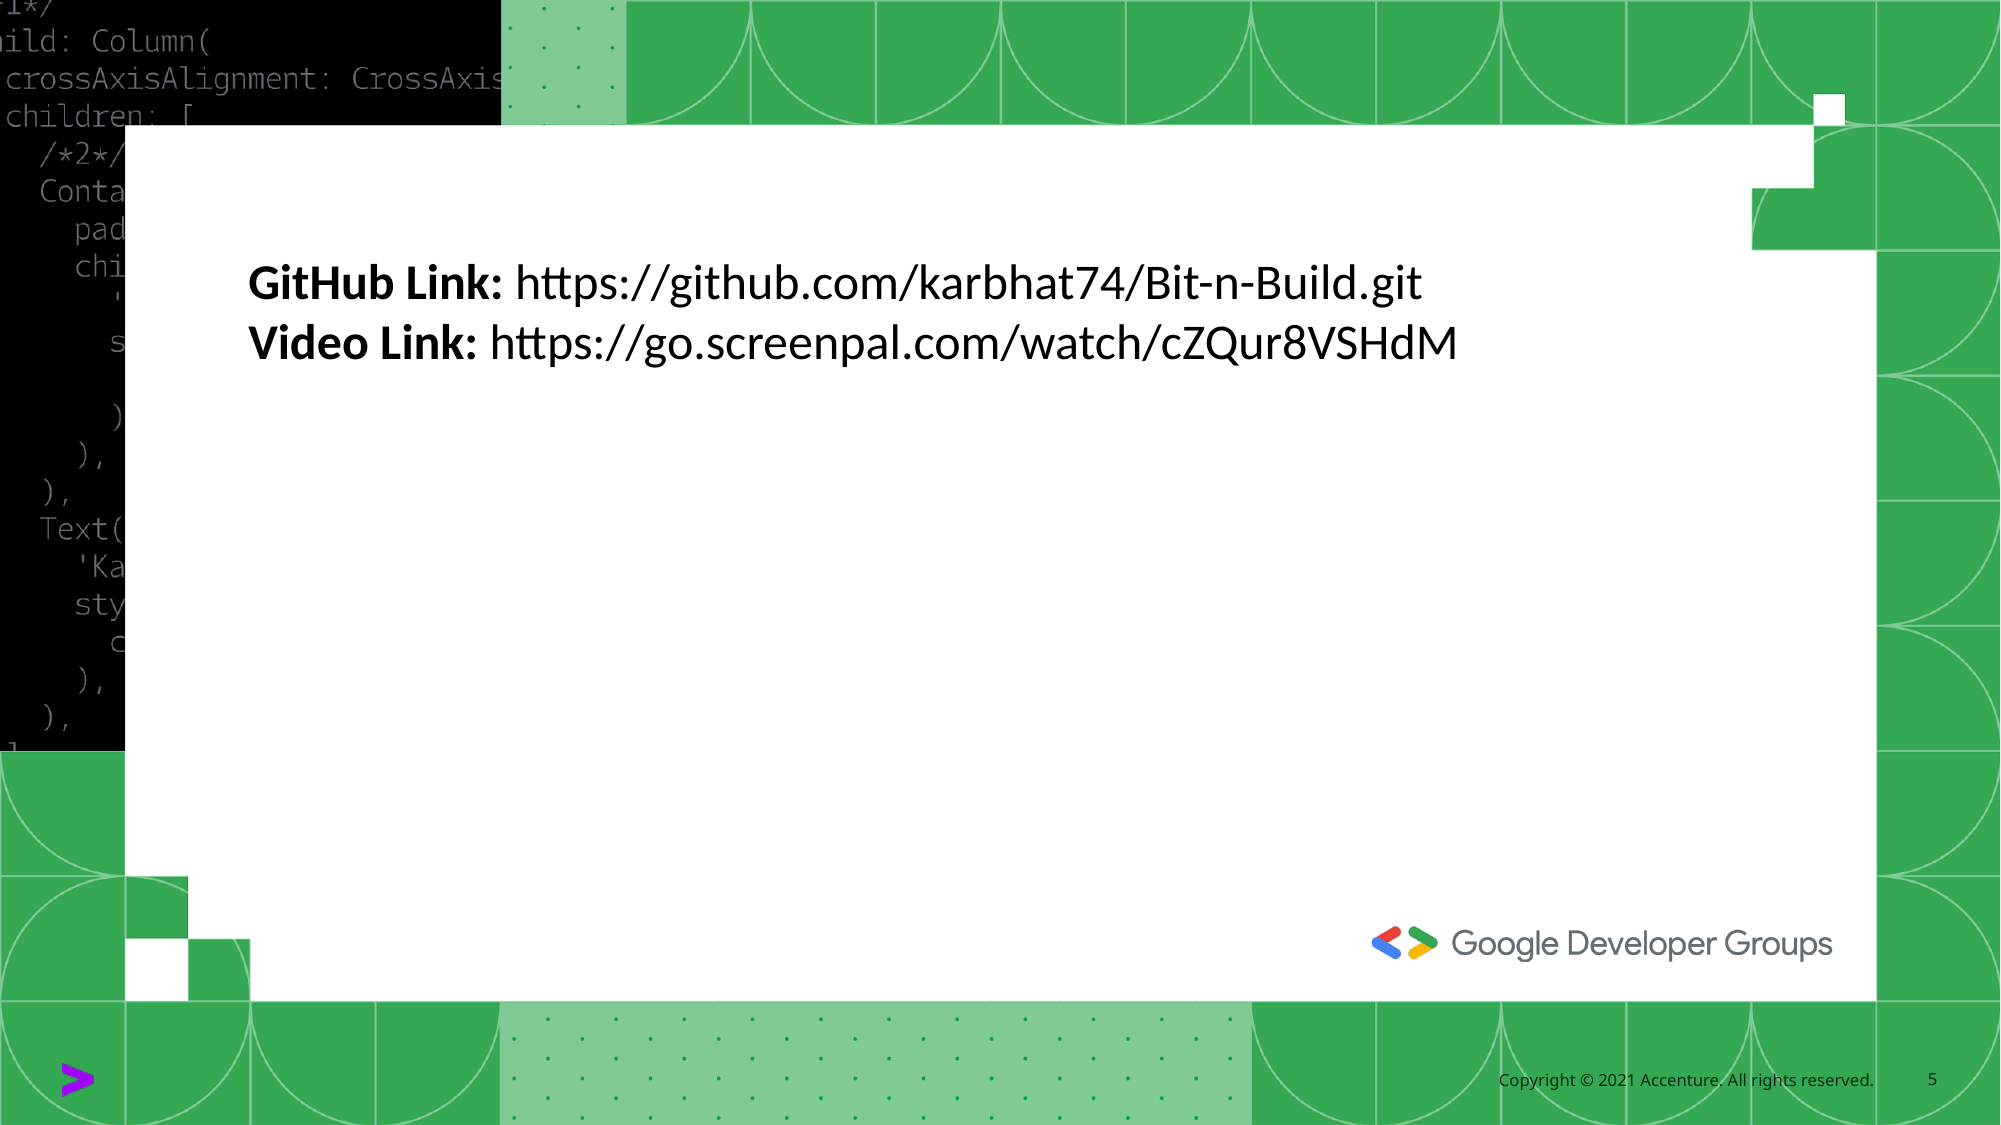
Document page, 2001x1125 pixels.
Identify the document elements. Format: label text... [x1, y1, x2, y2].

text_box GitHub Link: https://github.com/karbhat74/Bit-n-Build.git Video Link: https://go.screenpal.com/watch/cZQur8VSHdM [233, 242, 1625, 378]
picture [0, 0, 2001, 1125]
